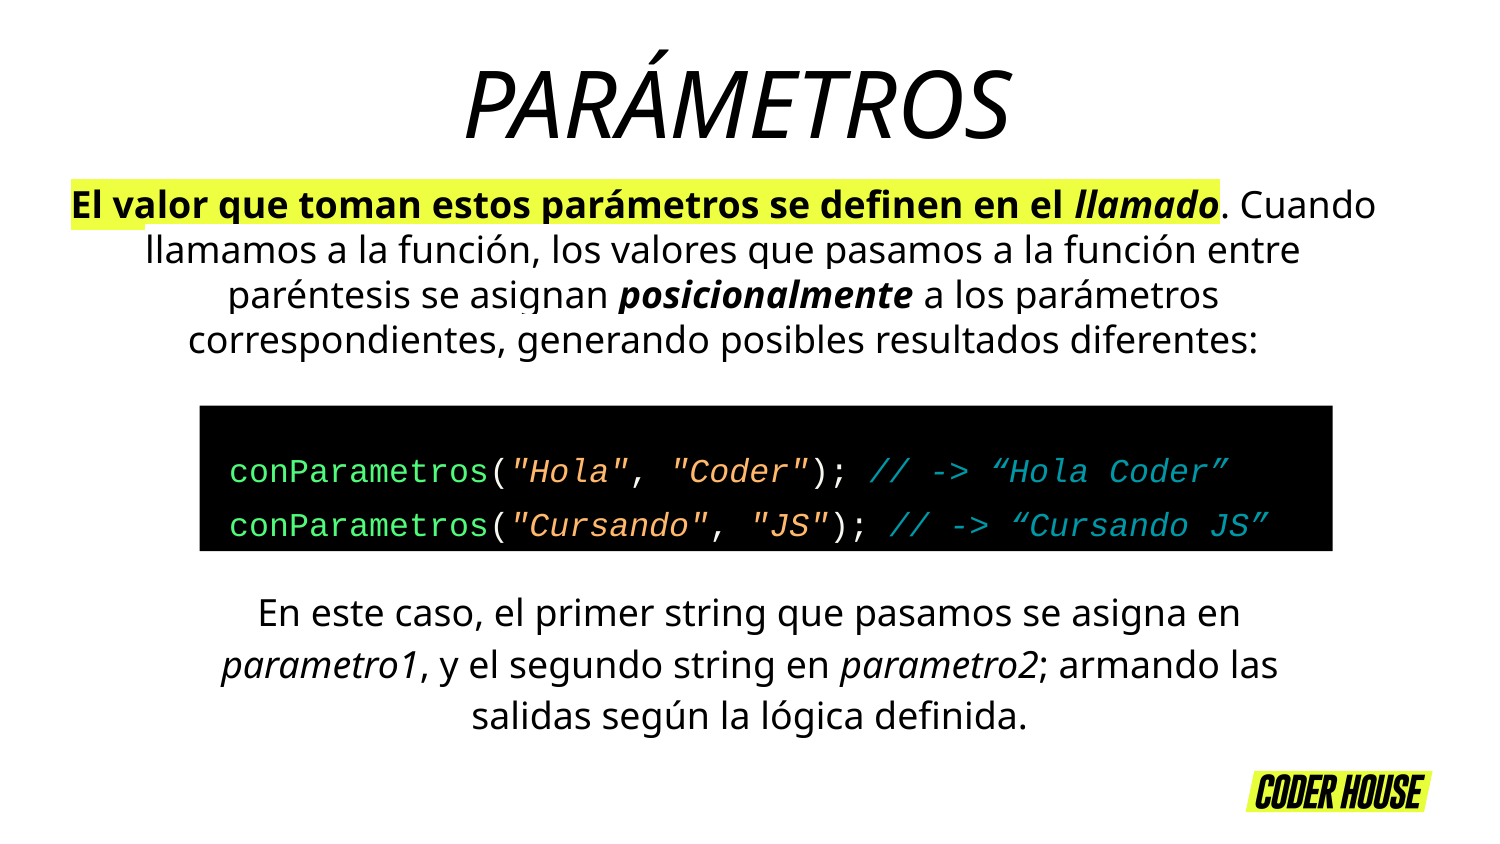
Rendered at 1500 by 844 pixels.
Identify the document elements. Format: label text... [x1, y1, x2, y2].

text_box El valor que toman estos parámetros se definen en el llamado. Cuando llamamos a la función, los valores que pasamos a la función entre paréntesis se asignan posicionalmente a los parámetros correspondientes, generando posibles resultados diferentes: [52, 166, 1395, 377]
picture [1241, 764, 1437, 819]
text_box conParametros("Hola", "Coder"); // -> “Hola Coder” conParametros("Cursando", "JS"); // -> “Cursando JS” [199, 405, 1333, 552]
text_box En este caso, el primer string que pasamos se asigna en parametro1, y el segundo string en parametro2; armando las salidas según la lógica definida. [170, 567, 1330, 775]
text_box PARÁMETROS [272, 30, 1202, 166]
